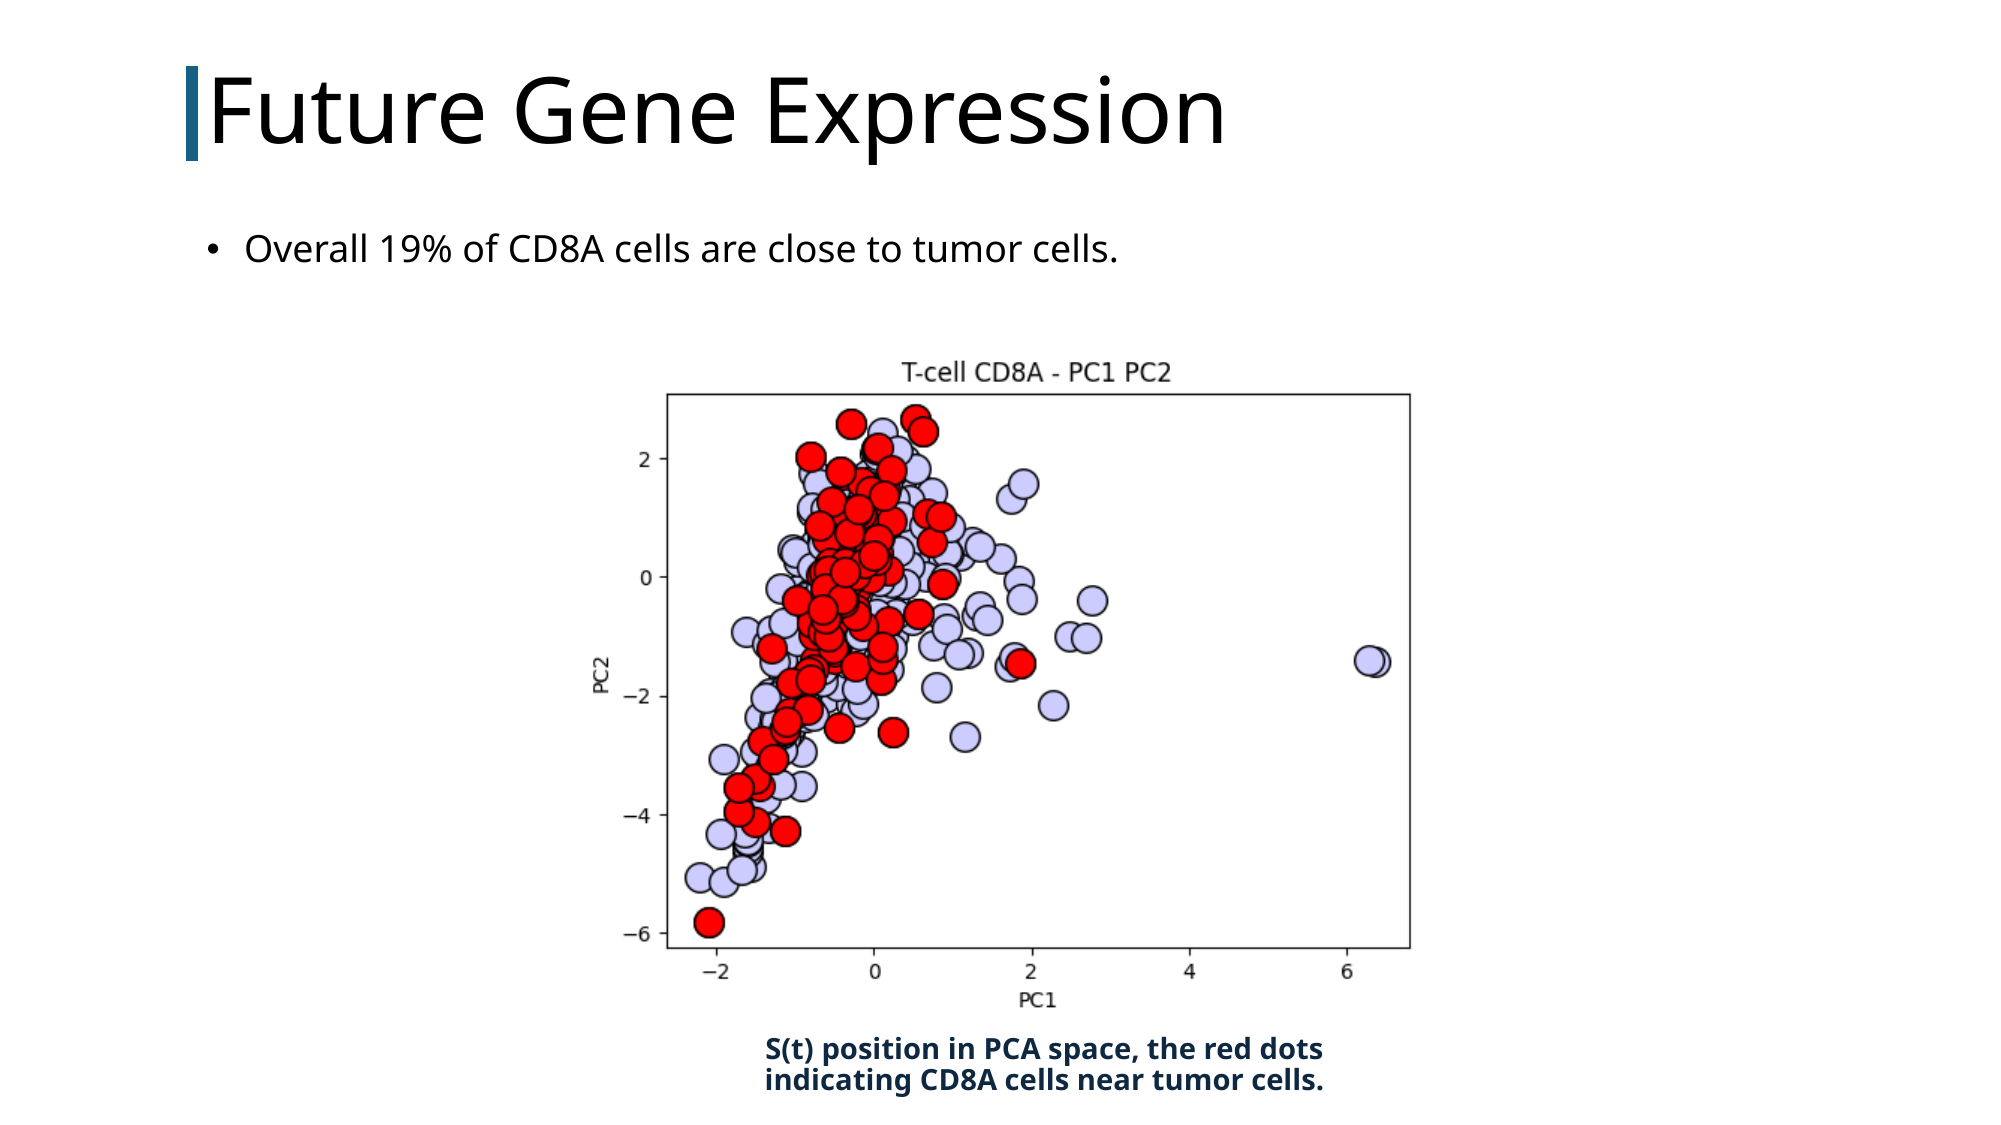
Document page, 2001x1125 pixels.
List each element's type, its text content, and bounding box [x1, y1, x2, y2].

title Future Gene Expression [191, 27, 1754, 200]
text_box S(t) position in PCA space, the red dots indicating CD8A cells near tumor cells. [716, 1028, 1373, 1075]
list Overall 19% of CD8A cells are close to tumor cells. [191, 223, 1715, 369]
picture [576, 345, 1424, 1028]
